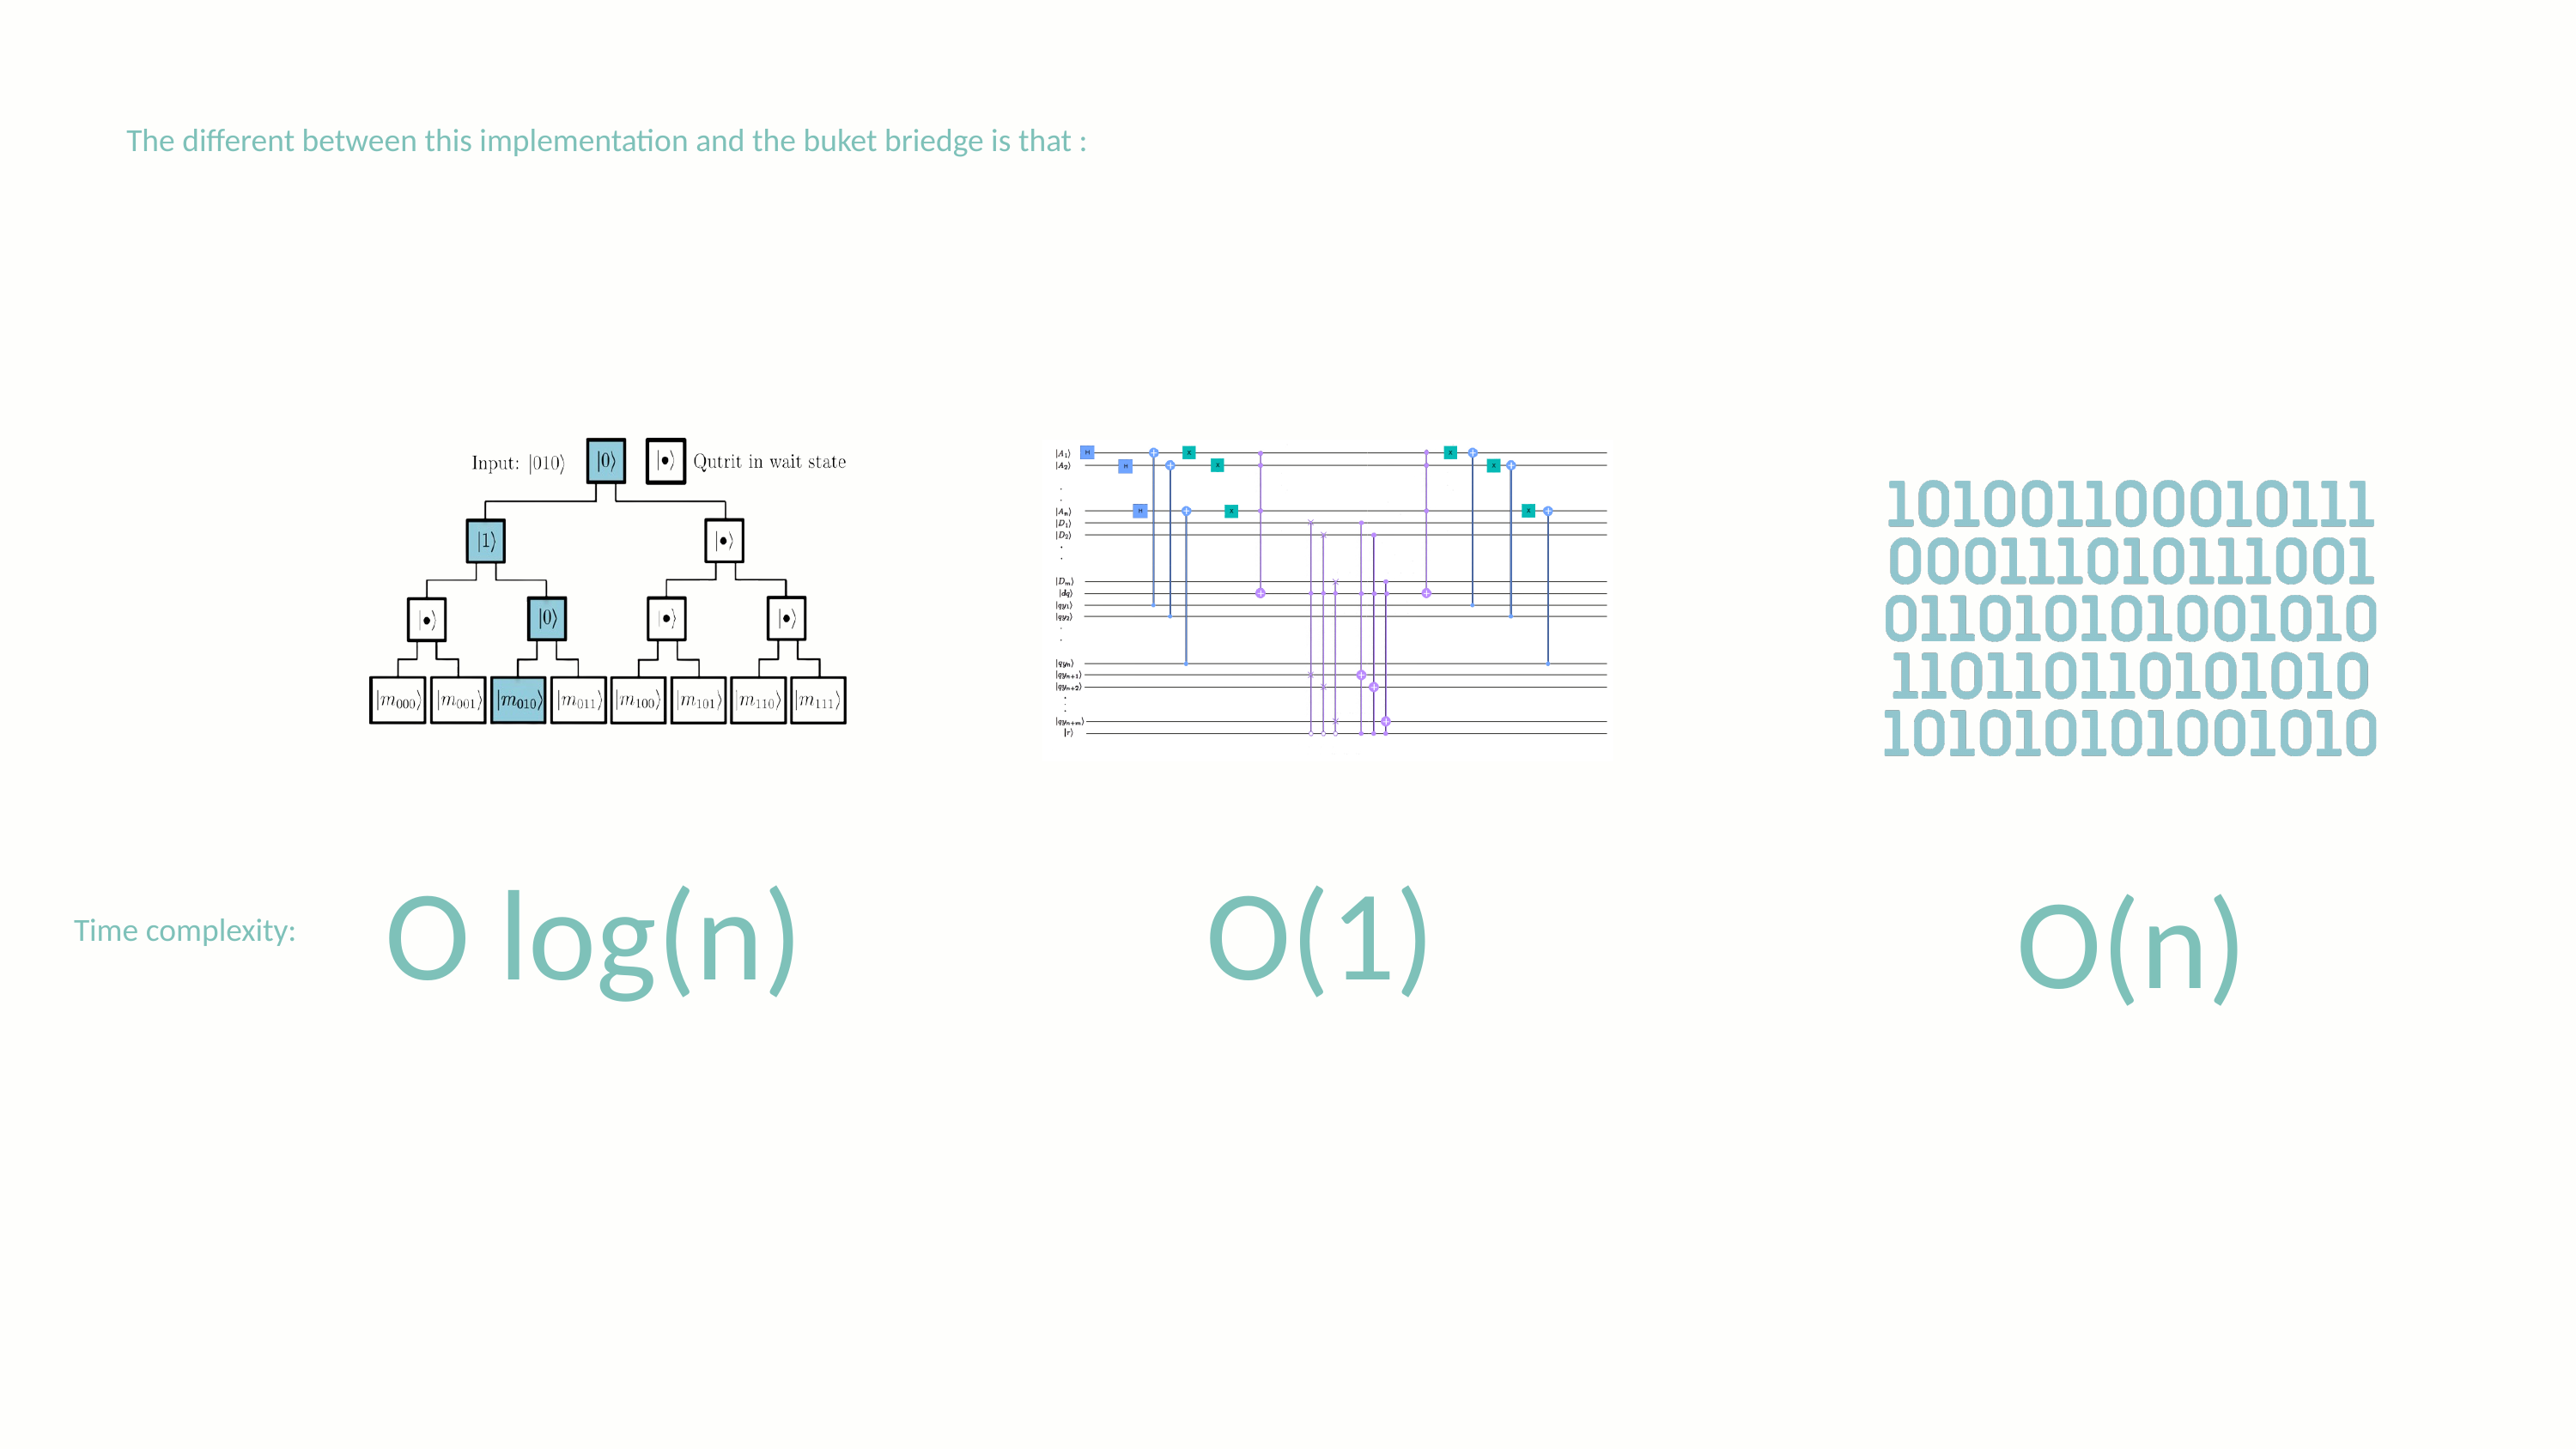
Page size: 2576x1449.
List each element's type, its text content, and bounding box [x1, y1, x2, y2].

text_box [1884, 480, 2377, 756]
text_box O log(n) [372, 844, 920, 1012]
text_box Time complexity: [61, 903, 310, 955]
picture [368, 438, 847, 724]
text_box The different between this implementation and the buket briedge is that : [113, 112, 1102, 241]
text_box O(1) [1193, 845, 1462, 1013]
text_box O(n) [2003, 853, 2541, 1021]
picture [1042, 440, 1613, 761]
